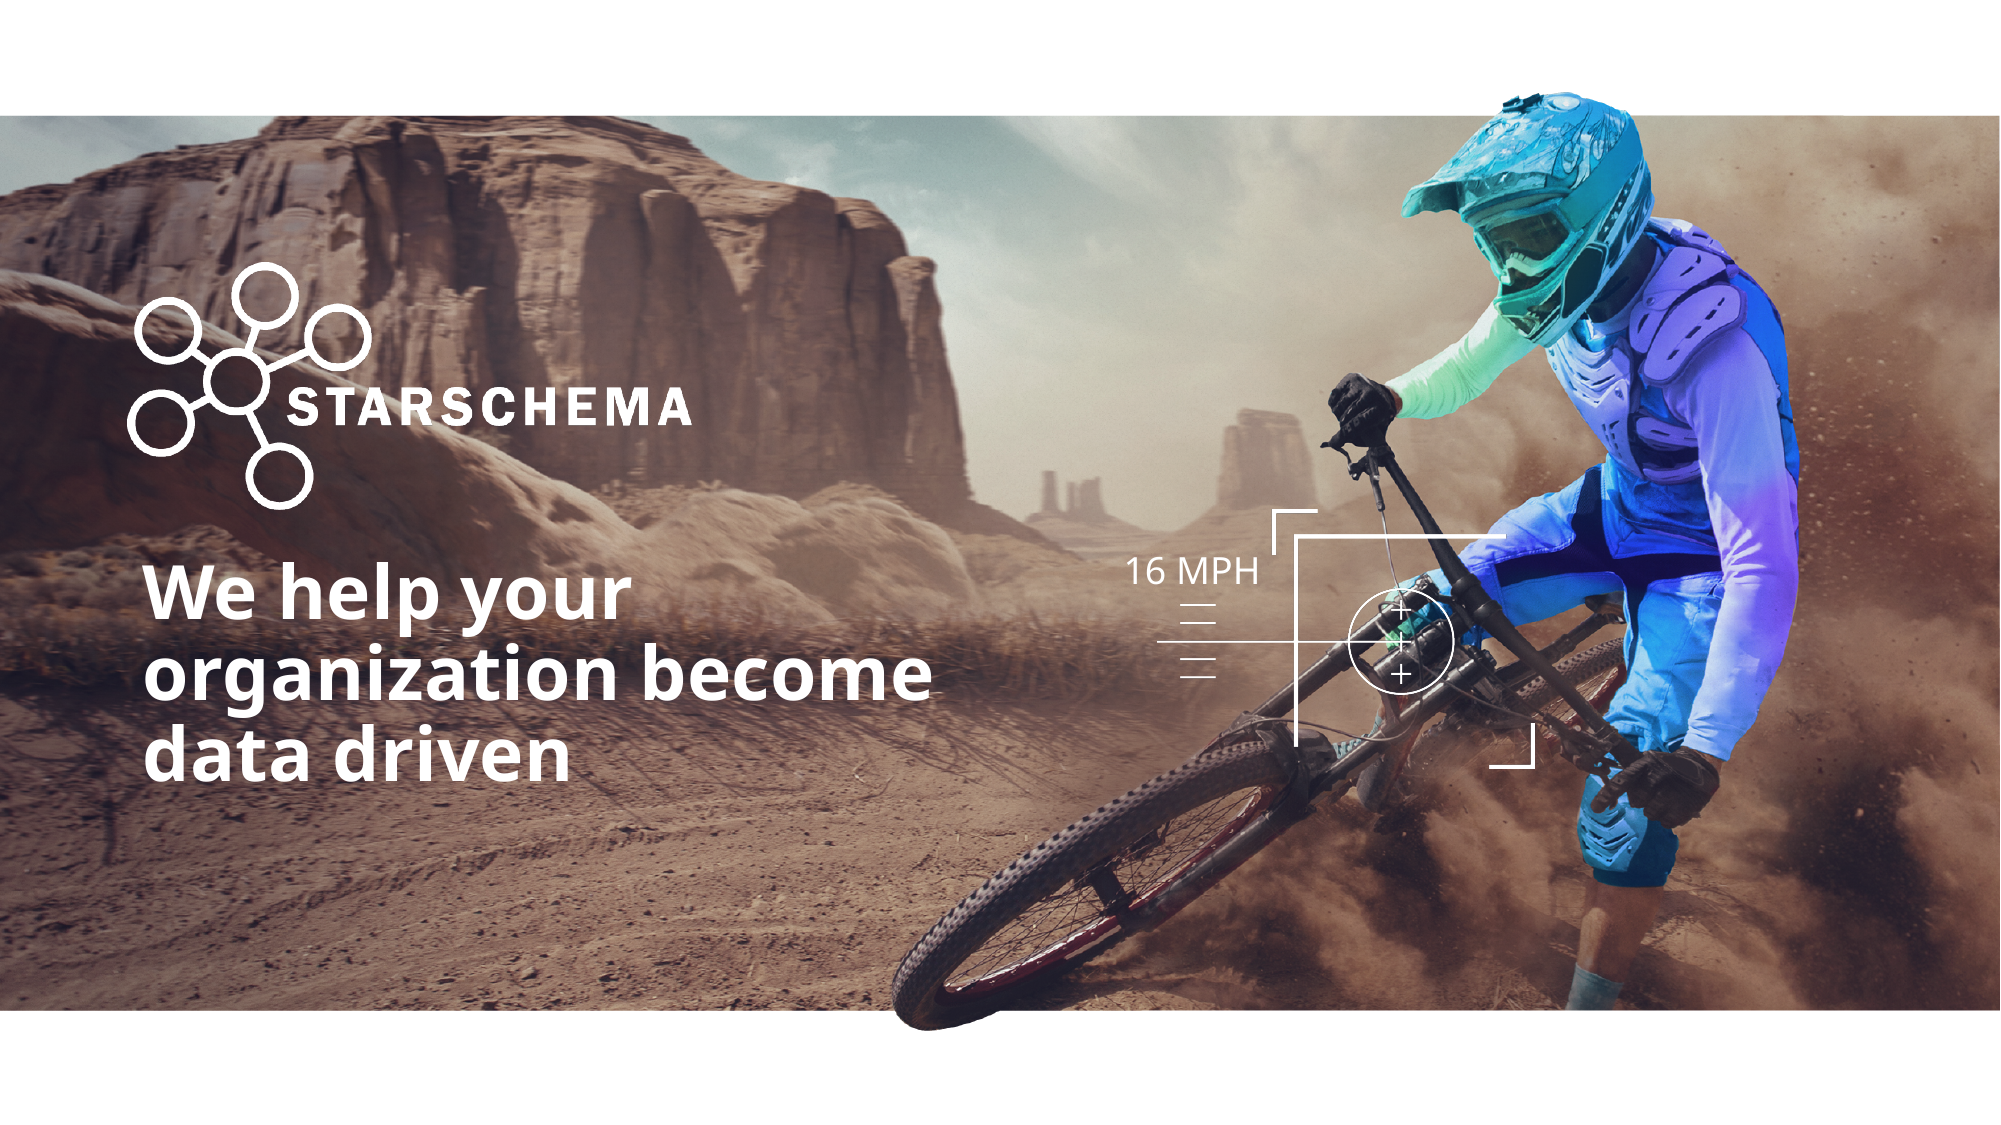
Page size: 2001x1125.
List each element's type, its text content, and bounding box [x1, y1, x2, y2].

picture [0, 90, 2000, 1032]
list We help your organization become data driven [127, 547, 1089, 769]
